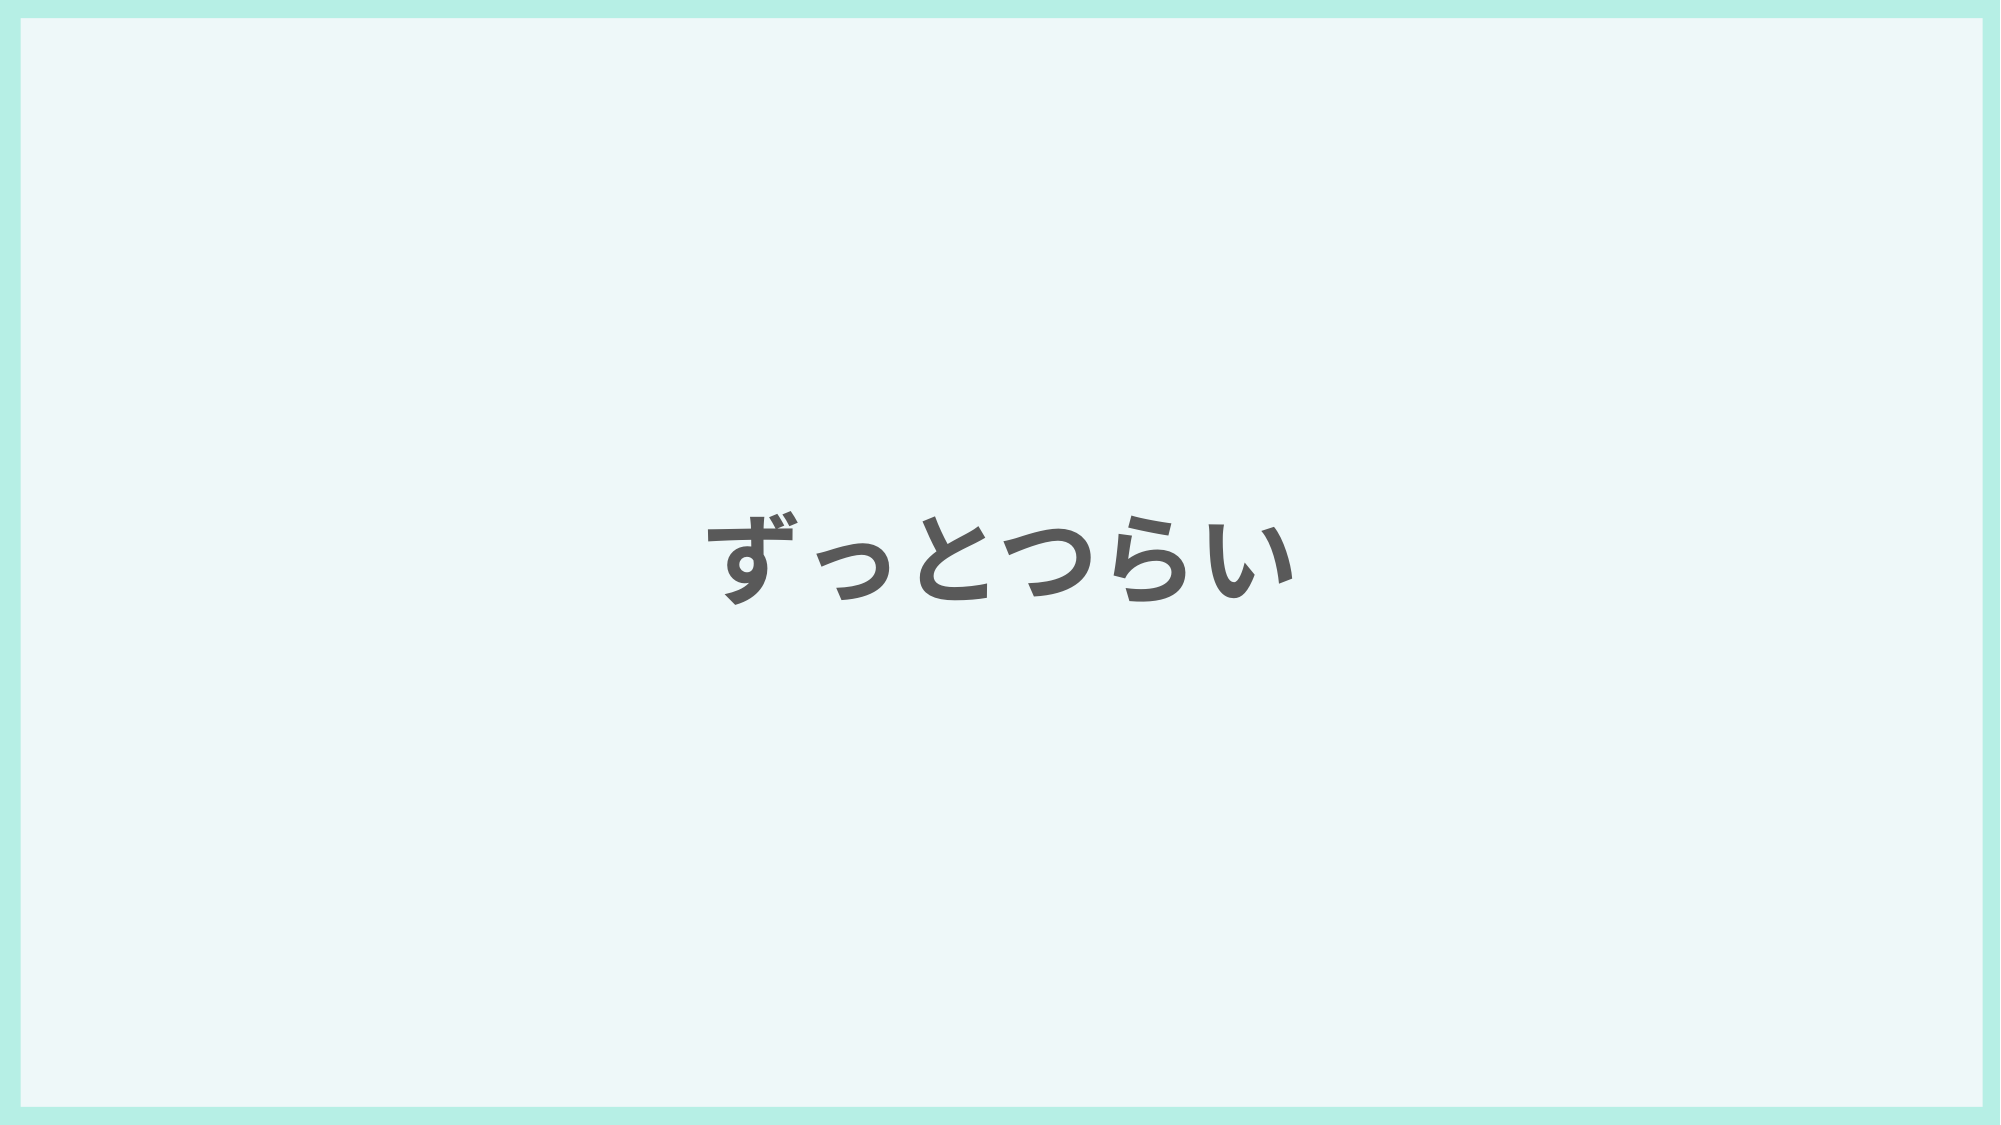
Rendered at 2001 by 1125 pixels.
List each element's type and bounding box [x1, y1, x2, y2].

text_box [0, 0, 2000, 1125]
